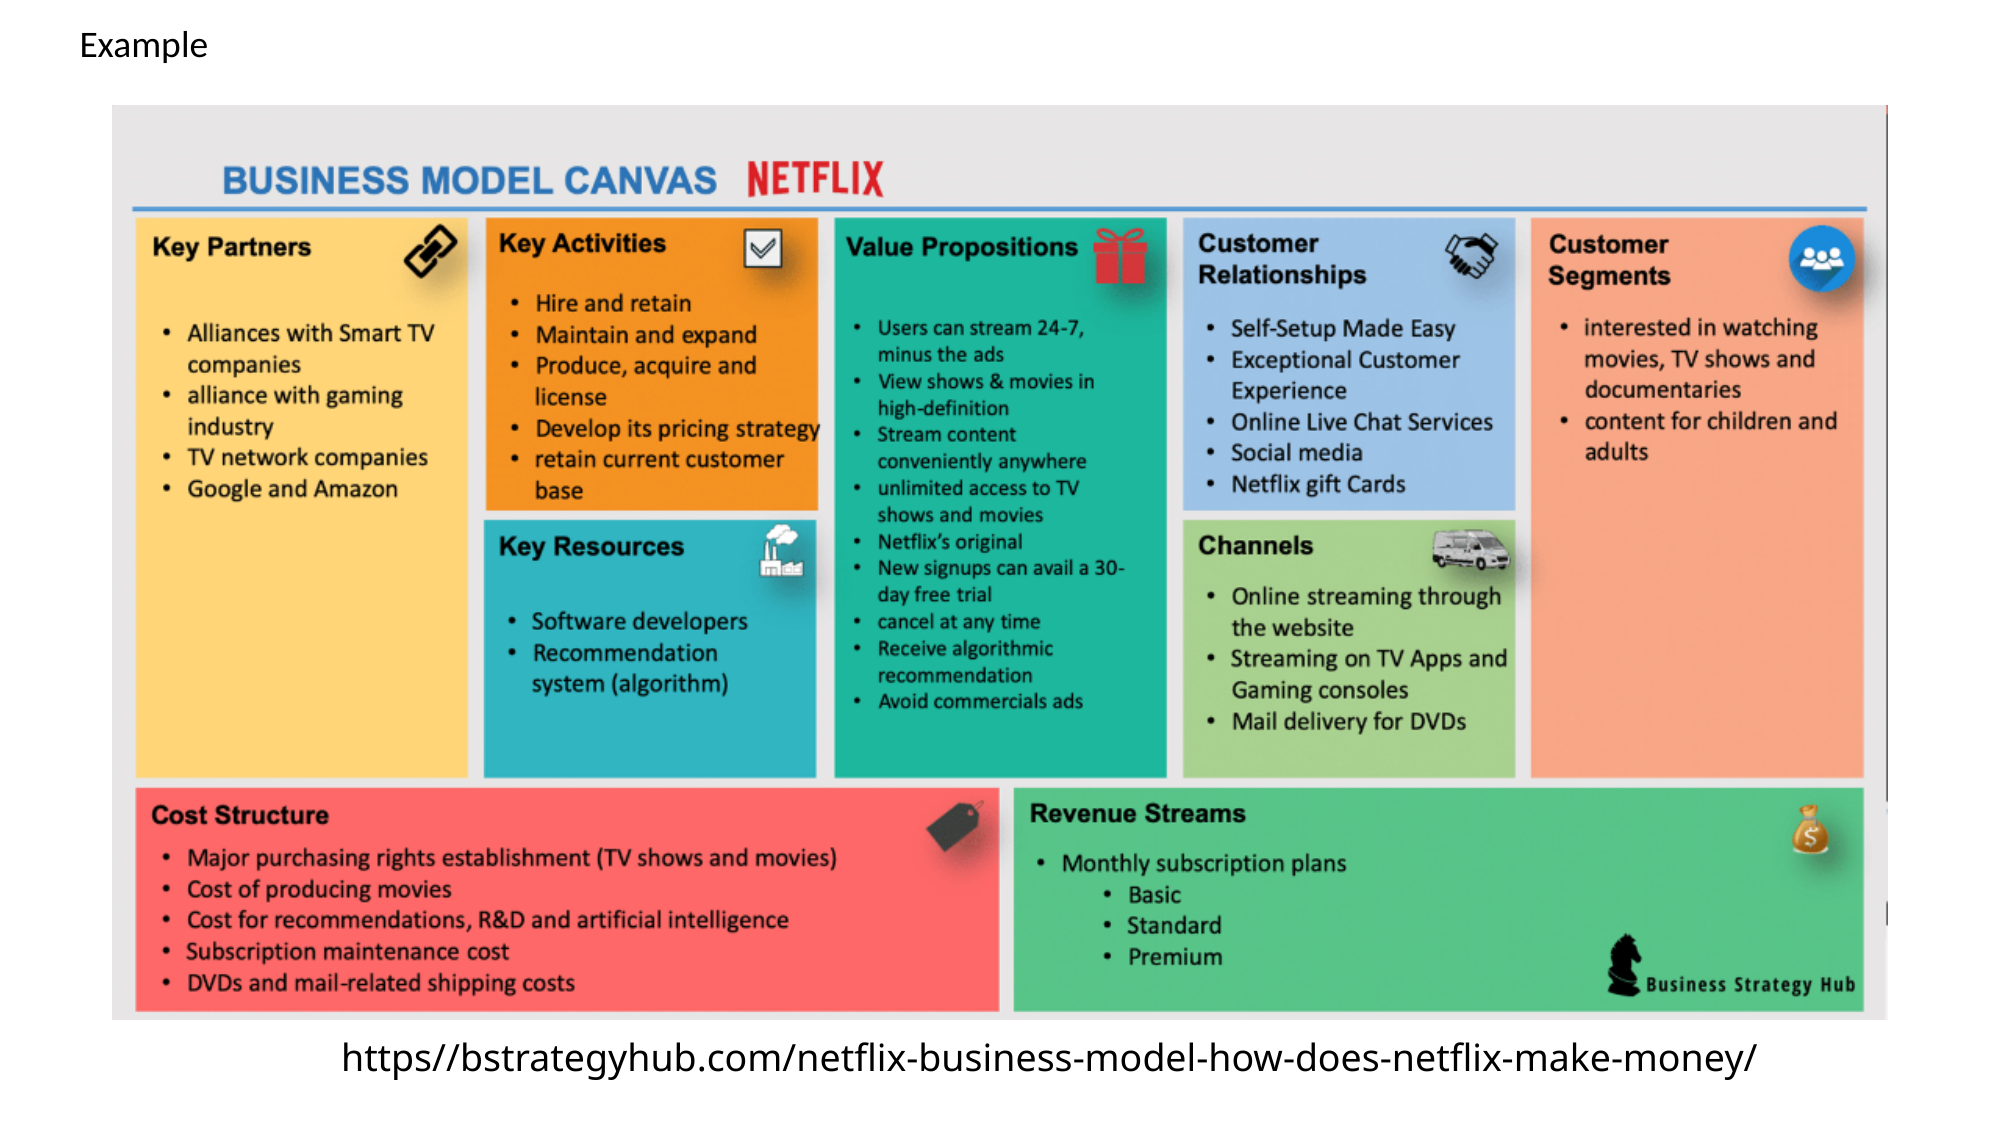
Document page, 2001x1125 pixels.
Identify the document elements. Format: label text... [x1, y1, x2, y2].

text_box https//bstrategyhub.com/netflix-business-model-how-does-netflix-make-money/ [325, 1026, 1789, 1087]
picture [112, 105, 1888, 1020]
text_box Example [64, 12, 1316, 73]
